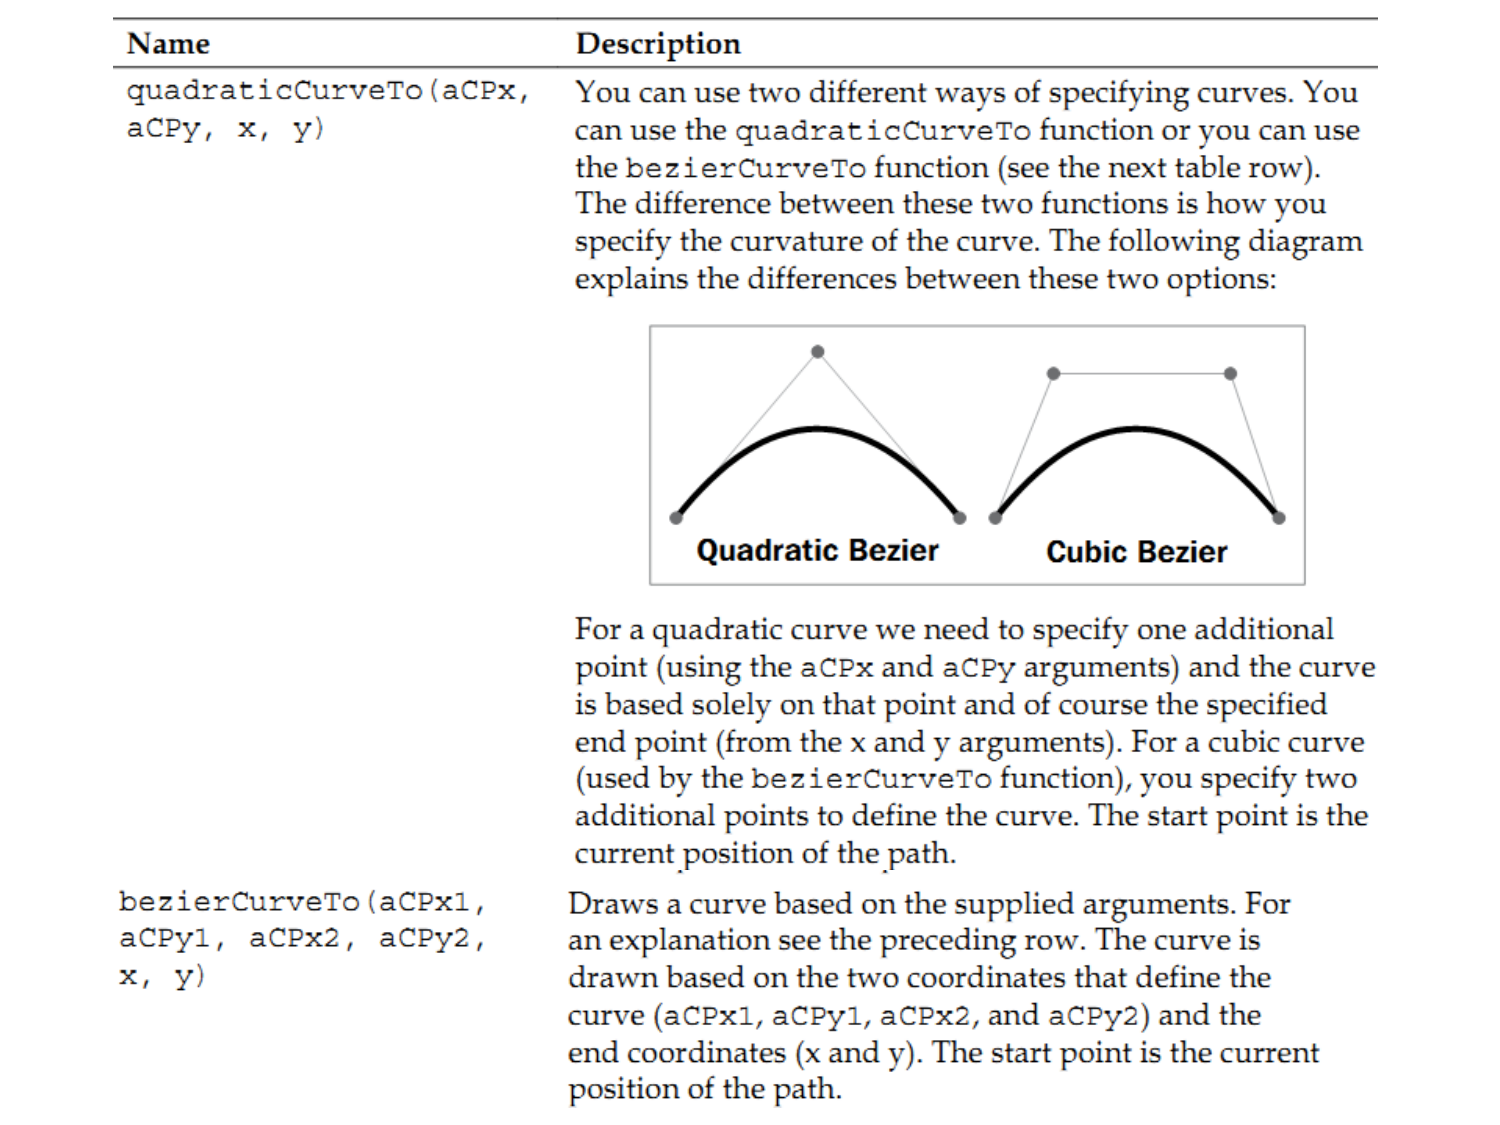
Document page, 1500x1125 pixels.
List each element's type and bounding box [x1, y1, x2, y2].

picture [101, 0, 1378, 1108]
